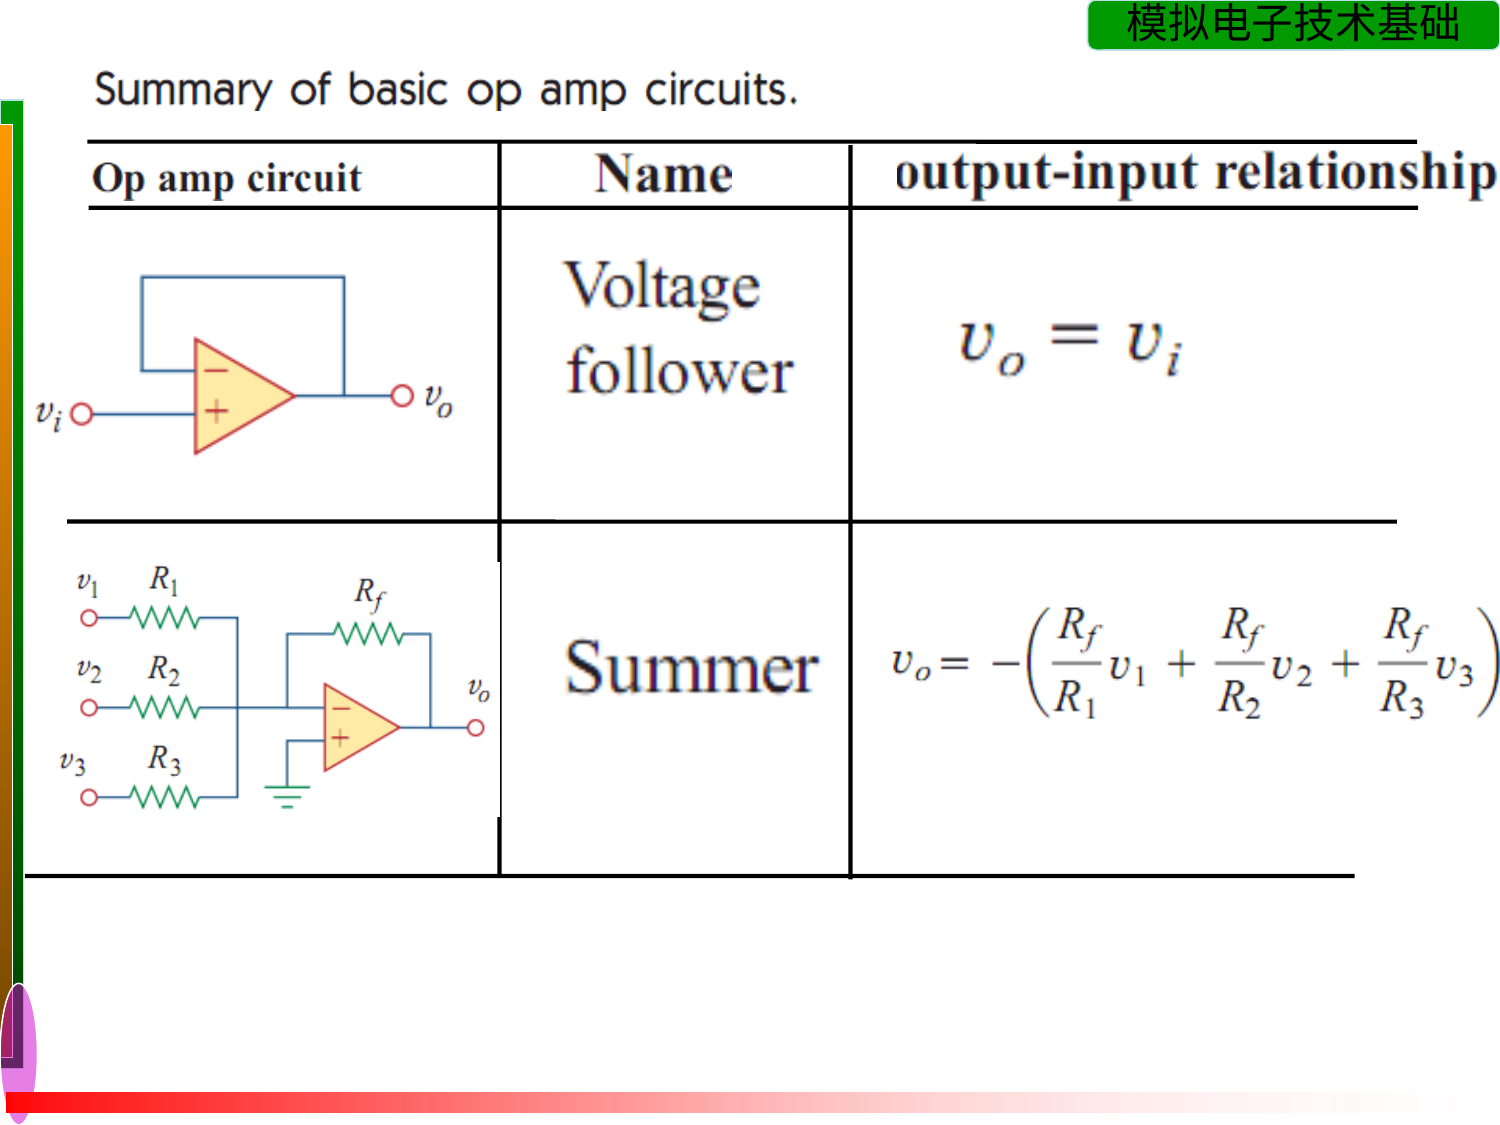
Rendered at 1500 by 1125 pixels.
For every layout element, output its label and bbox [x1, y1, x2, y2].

picture [554, 248, 803, 405]
picture [87, 155, 372, 201]
picture [897, 147, 1500, 206]
picture [873, 587, 1500, 744]
picture [6, 1092, 1500, 1113]
picture [88, 66, 803, 111]
picture [554, 622, 836, 716]
picture [950, 309, 1205, 396]
picture [24, 248, 458, 474]
picture [590, 141, 733, 201]
picture [50, 562, 500, 817]
